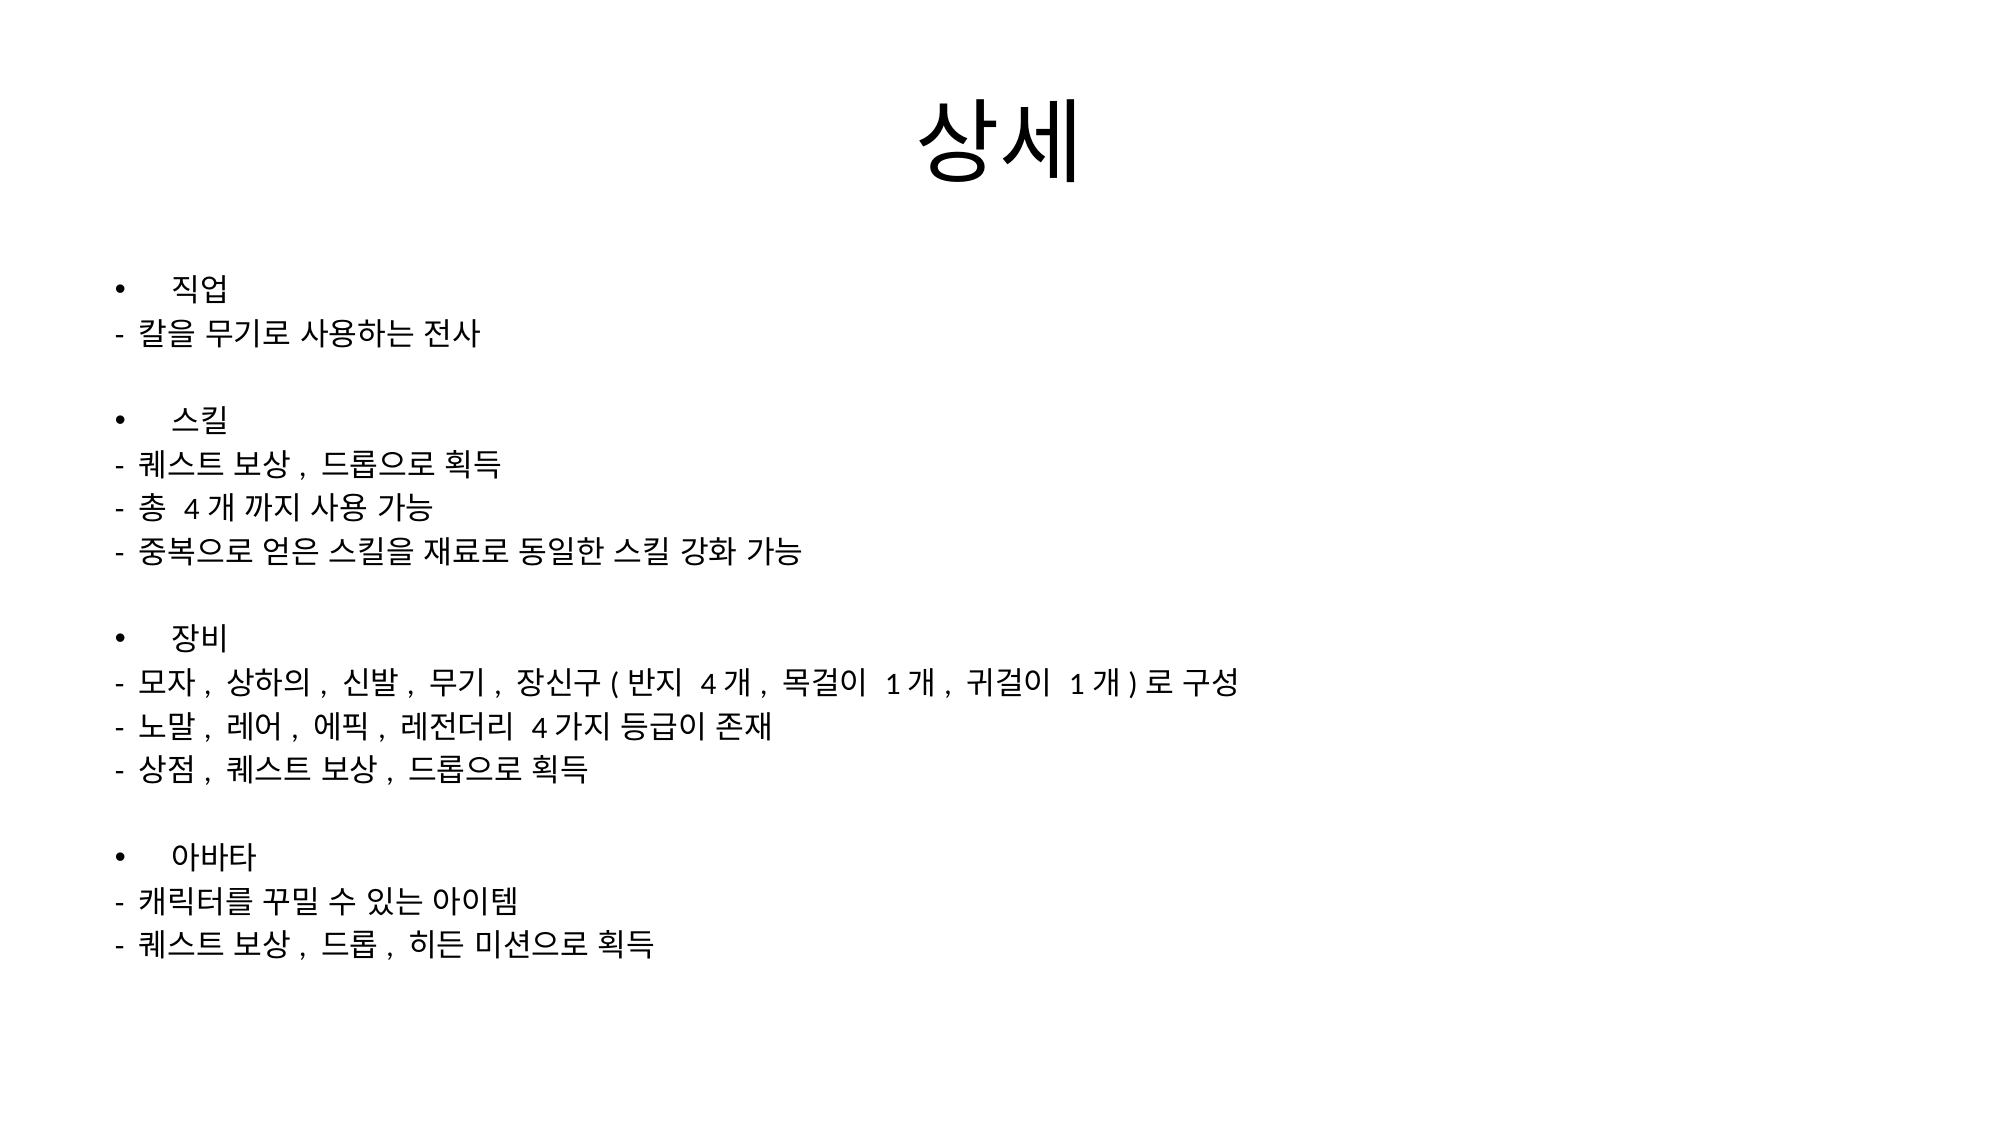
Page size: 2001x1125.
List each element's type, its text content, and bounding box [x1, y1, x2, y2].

list 직업 - 칼을 무기로 사용하는 전사 스킬 - 퀘스트 보상, 드롭으로 획득 - 총 4개 까지 사용 가능 - 중복으로 얻은 스킬을 재료로 동일한 스킬 강화 가능 장비 - 모자, 상하의, 신발, 무기, 장신구(반지 4개, 목걸이 1개, 귀걸이 1개)로 구성 - 노말, 레어, 에픽, 레전더리 4가지 등급이 존재 - 상점, 퀘스트 보상, 드롭으로 획득 아바타 - 캐릭터를 꾸밀 수 있는 아이템 - 퀘스트 보상, 드롭, 히든 미션으로 획득 [99, 262, 1900, 1005]
title 상세 [99, 45, 1900, 233]
